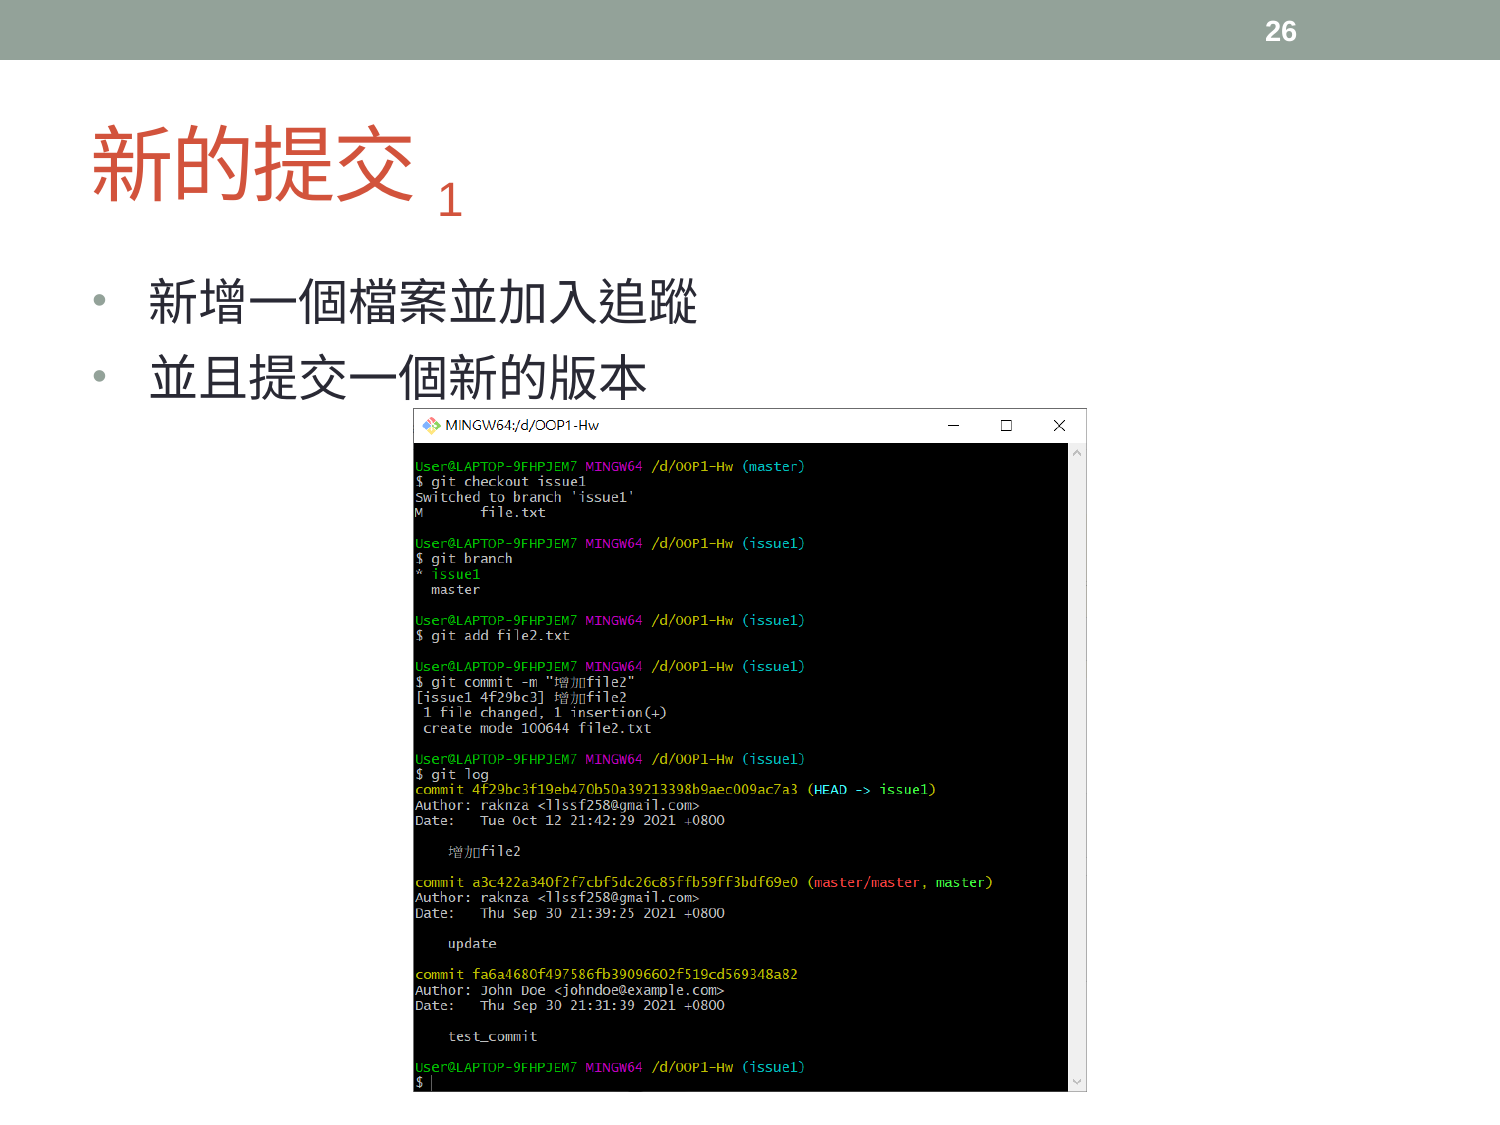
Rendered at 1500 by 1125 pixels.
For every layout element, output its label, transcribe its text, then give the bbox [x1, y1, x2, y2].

title 新的提交1 [75, 87, 1425, 250]
slide_number 26 [1250, 3, 1425, 57]
list 新增一個檔案並加入追蹤 並且提交一個新的版本 [75, 262, 1425, 1063]
picture [413, 408, 1087, 1092]
